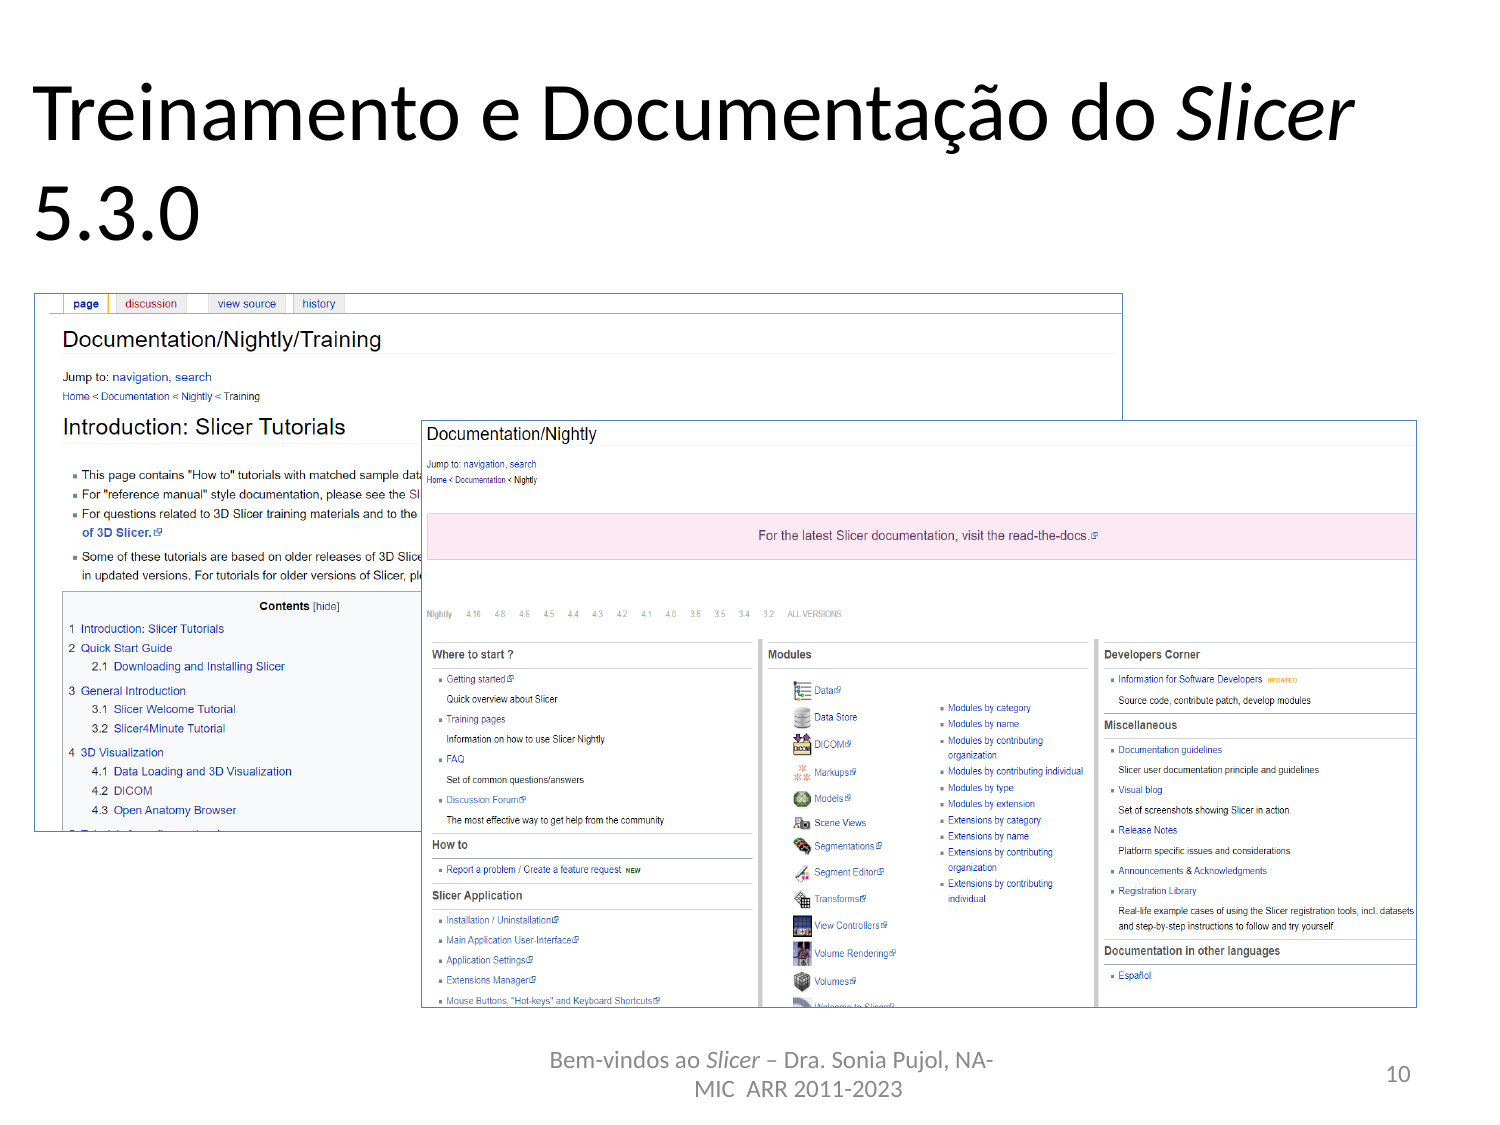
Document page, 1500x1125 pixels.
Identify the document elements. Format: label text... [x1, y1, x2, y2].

picture [34, 292, 1417, 1009]
slide_number 10 [1379, 1056, 1418, 1125]
text_box Bem-vindos ao Slicer – Dra. Sonia Pujol, NA-MIC ARR 2011-2023 [547, 1041, 997, 1103]
title Treinamento e Documentação do Slicer 5.3.0 [30, 55, 1418, 258]
